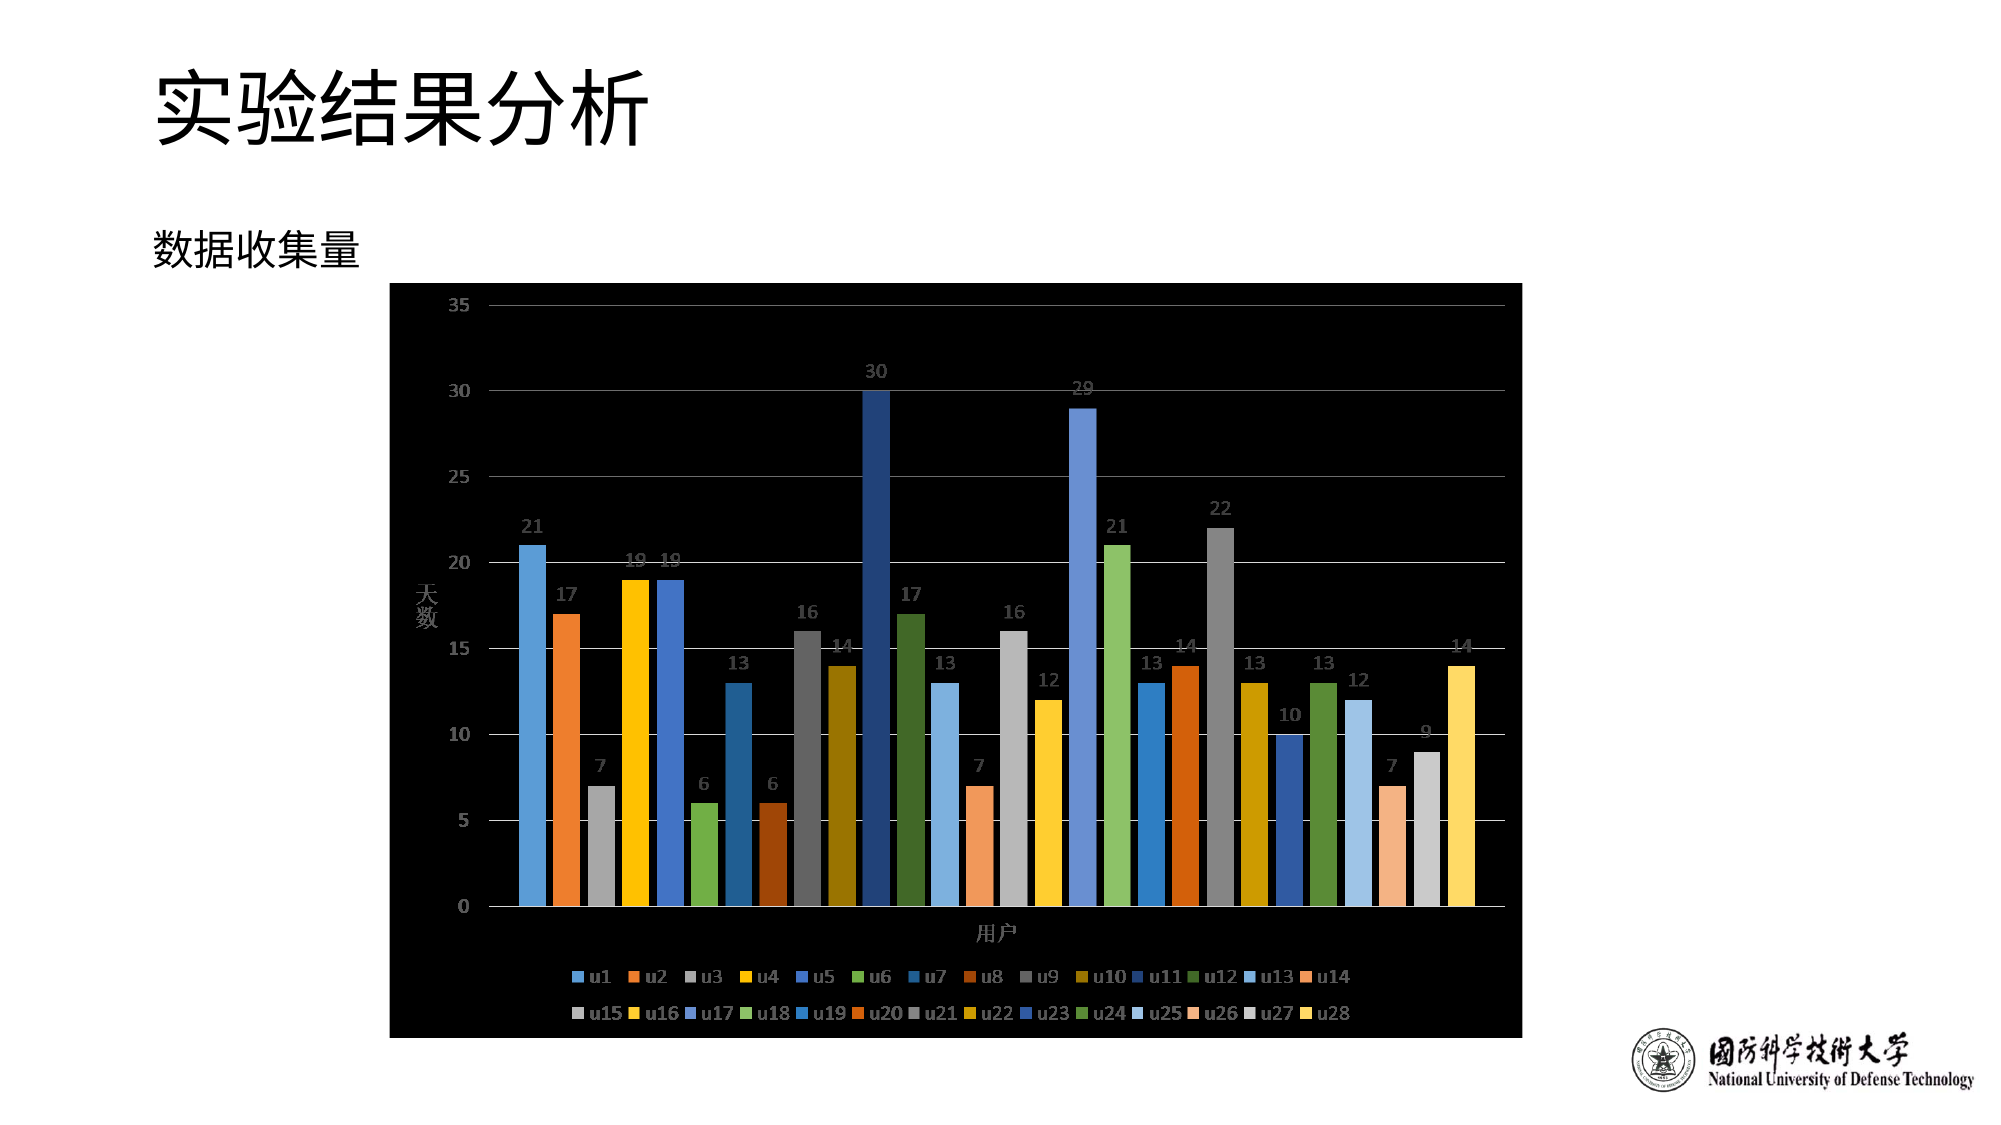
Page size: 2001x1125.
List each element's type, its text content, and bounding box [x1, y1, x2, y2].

text_box 实验结果分析 [137, 59, 1863, 177]
picture [1615, 1025, 1985, 1095]
text_box 数据收集量 [137, 222, 1863, 1014]
picture [389, 283, 1523, 1038]
